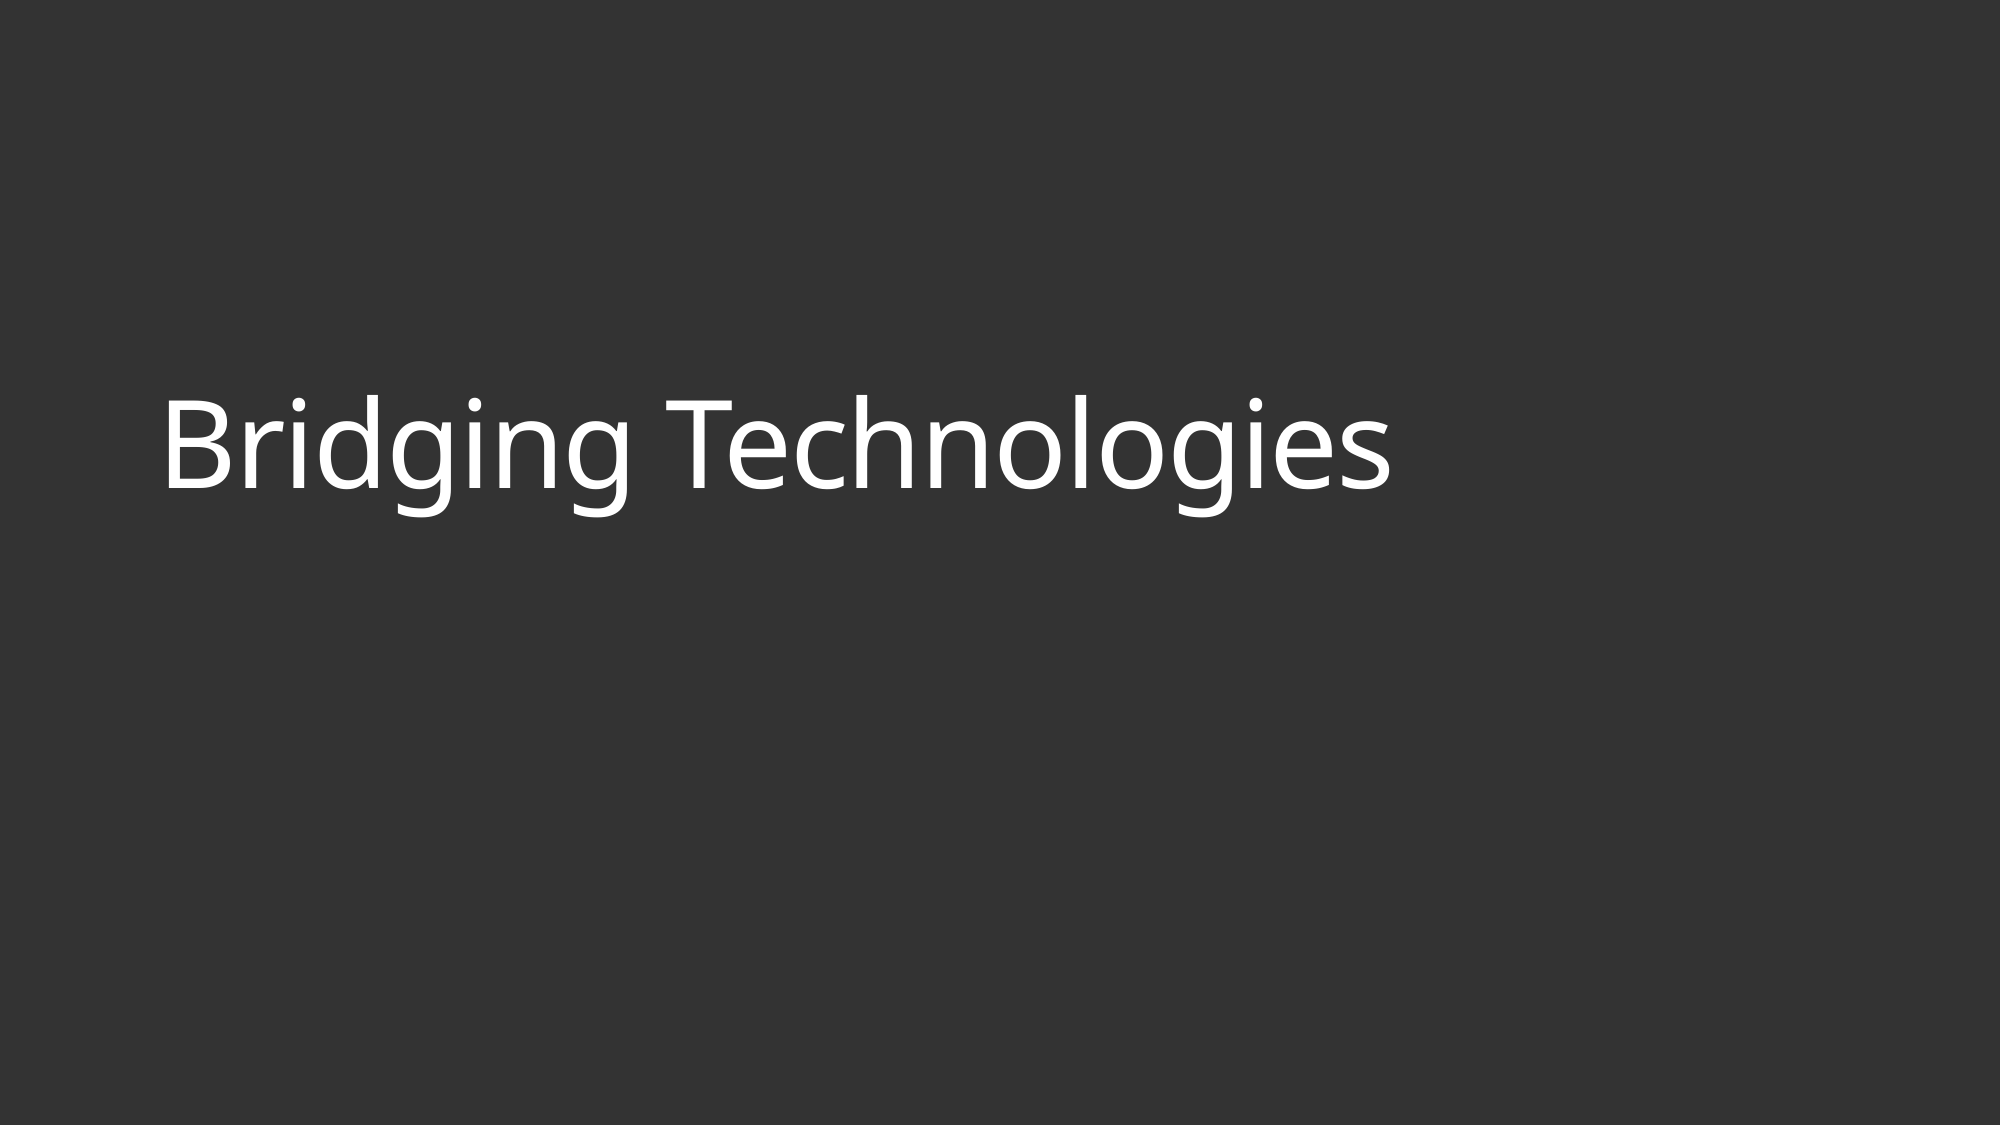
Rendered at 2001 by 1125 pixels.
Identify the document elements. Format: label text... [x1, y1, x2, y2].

title Bridging Technologies [133, 367, 1956, 531]
